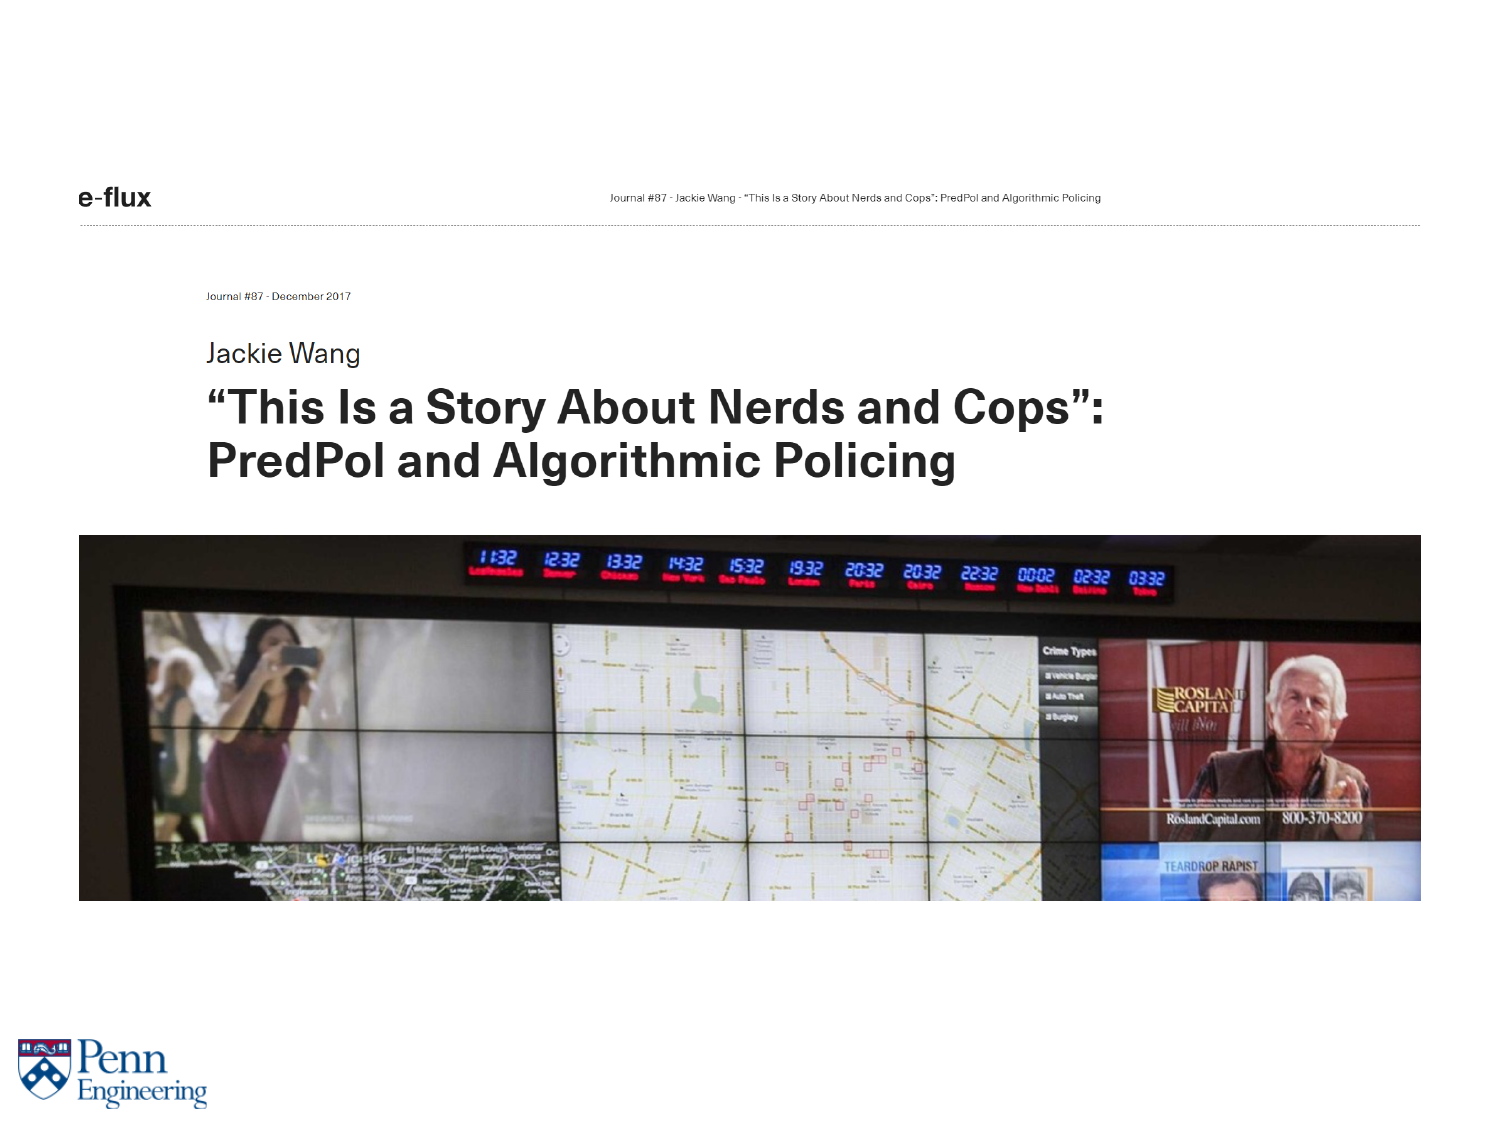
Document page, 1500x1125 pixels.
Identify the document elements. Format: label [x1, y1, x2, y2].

picture [78, 181, 1422, 901]
